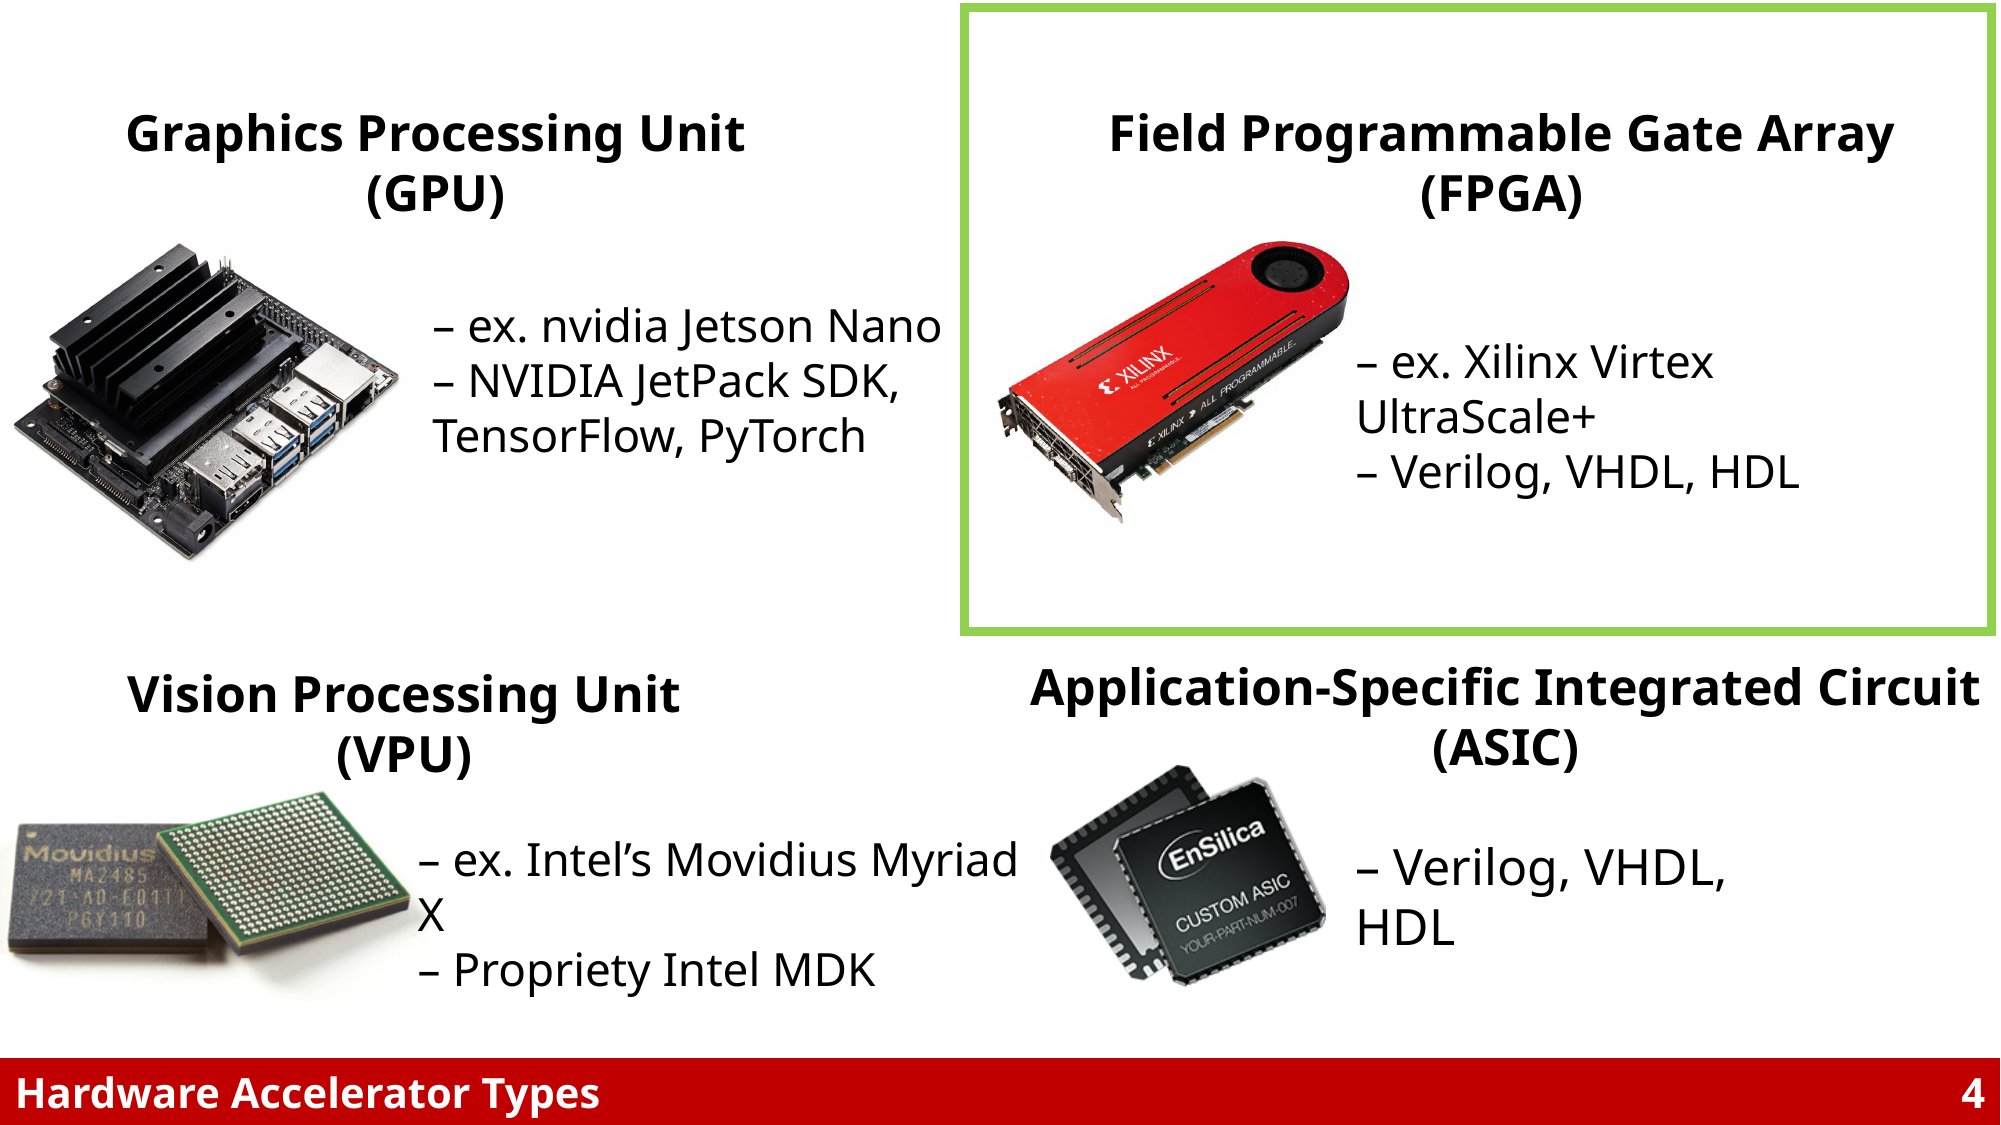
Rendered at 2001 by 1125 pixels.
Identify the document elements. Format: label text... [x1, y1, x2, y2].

text_box [0, 1058, 2000, 1125]
text_box Vision Processing Unit (VPU) [62, 655, 747, 765]
text_box Graphics Processing Unit (GPU) [93, 94, 778, 229]
text_box 4 [1911, 1059, 2000, 1125]
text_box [984, 230, 1980, 531]
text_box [0, 765, 1067, 1011]
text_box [0, 230, 965, 572]
text_box Hardware Accelerator Types [0, 1059, 625, 1125]
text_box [1067, 765, 1845, 992]
text_box [963, 7, 1992, 632]
text_box Application-Specific Integrated Circuit (ASIC) [992, 647, 2000, 783]
